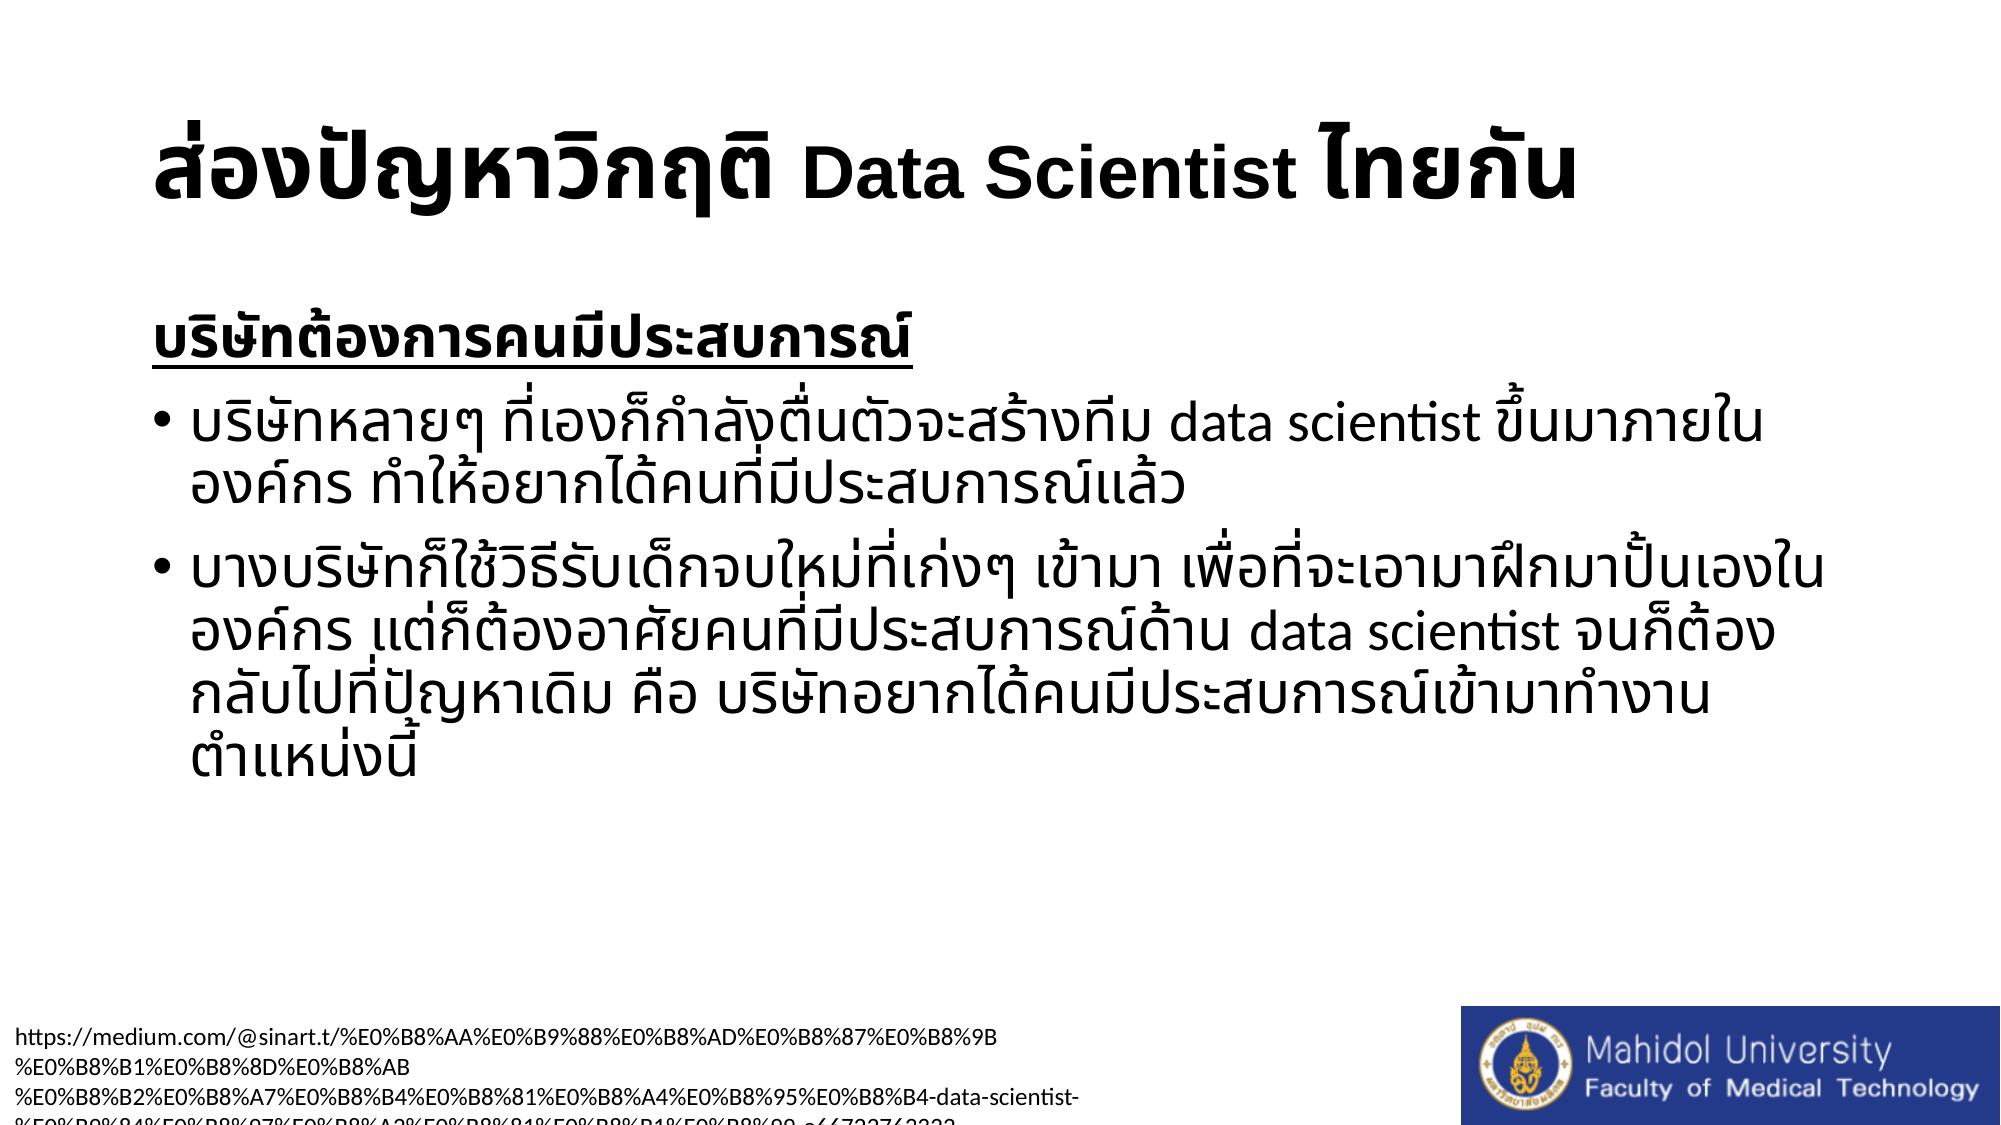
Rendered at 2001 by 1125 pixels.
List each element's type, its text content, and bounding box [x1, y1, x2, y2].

text_box https://medium.com/@sinart.t/%E0%B8%AA%E0%B9%88%E0%B8%AD%E0%B8%87%E0%B8%9B%E0%B8%B1%E0%B8%8D%E0%B8%AB%E0%B8%B2%E0%B8%A7%E0%B8%B4%E0%B8%81%E0%B8%A4%E0%B8%95%E0%B8%B4-data-scientist-%E0%B9%84%E0%B8%97%E0%B8%A2%E0%B8%81%E0%B8%B1%E0%B8%99-e66722763322 [0, 1013, 1265, 1125]
title ส่องปัญหาวิกฤติ Data Scientist ไทยกัน [137, 59, 1863, 278]
list บริษัทต้องการคนมีประสบการณ์ บริษัทหลายๆ ที่เองก็กำลังตื่นตัวจะสร้างทีม data scientist ขึ้นมาภายในองค์กร ทำให้อยากได้คนที่มีประสบการณ์แล้ว บางบริษัทก็ใช้วิธีรับเด็กจบใหม่ที่เก่งๆ เข้ามา เพื่อที่จะเอามาฝึกมาปั้นเองในองค์กร แต่ก็ต้องอาศัยคนที่มีประสบการณ์ด้าน data scientist จนก็ต้องกลับไปที่ปัญหาเดิม คือ บริษัทอยากได้คนมีประสบการณ์เข้ามาทำงานตำแหน่งนี้ [137, 299, 1863, 1014]
picture [1461, 1006, 2000, 1125]
